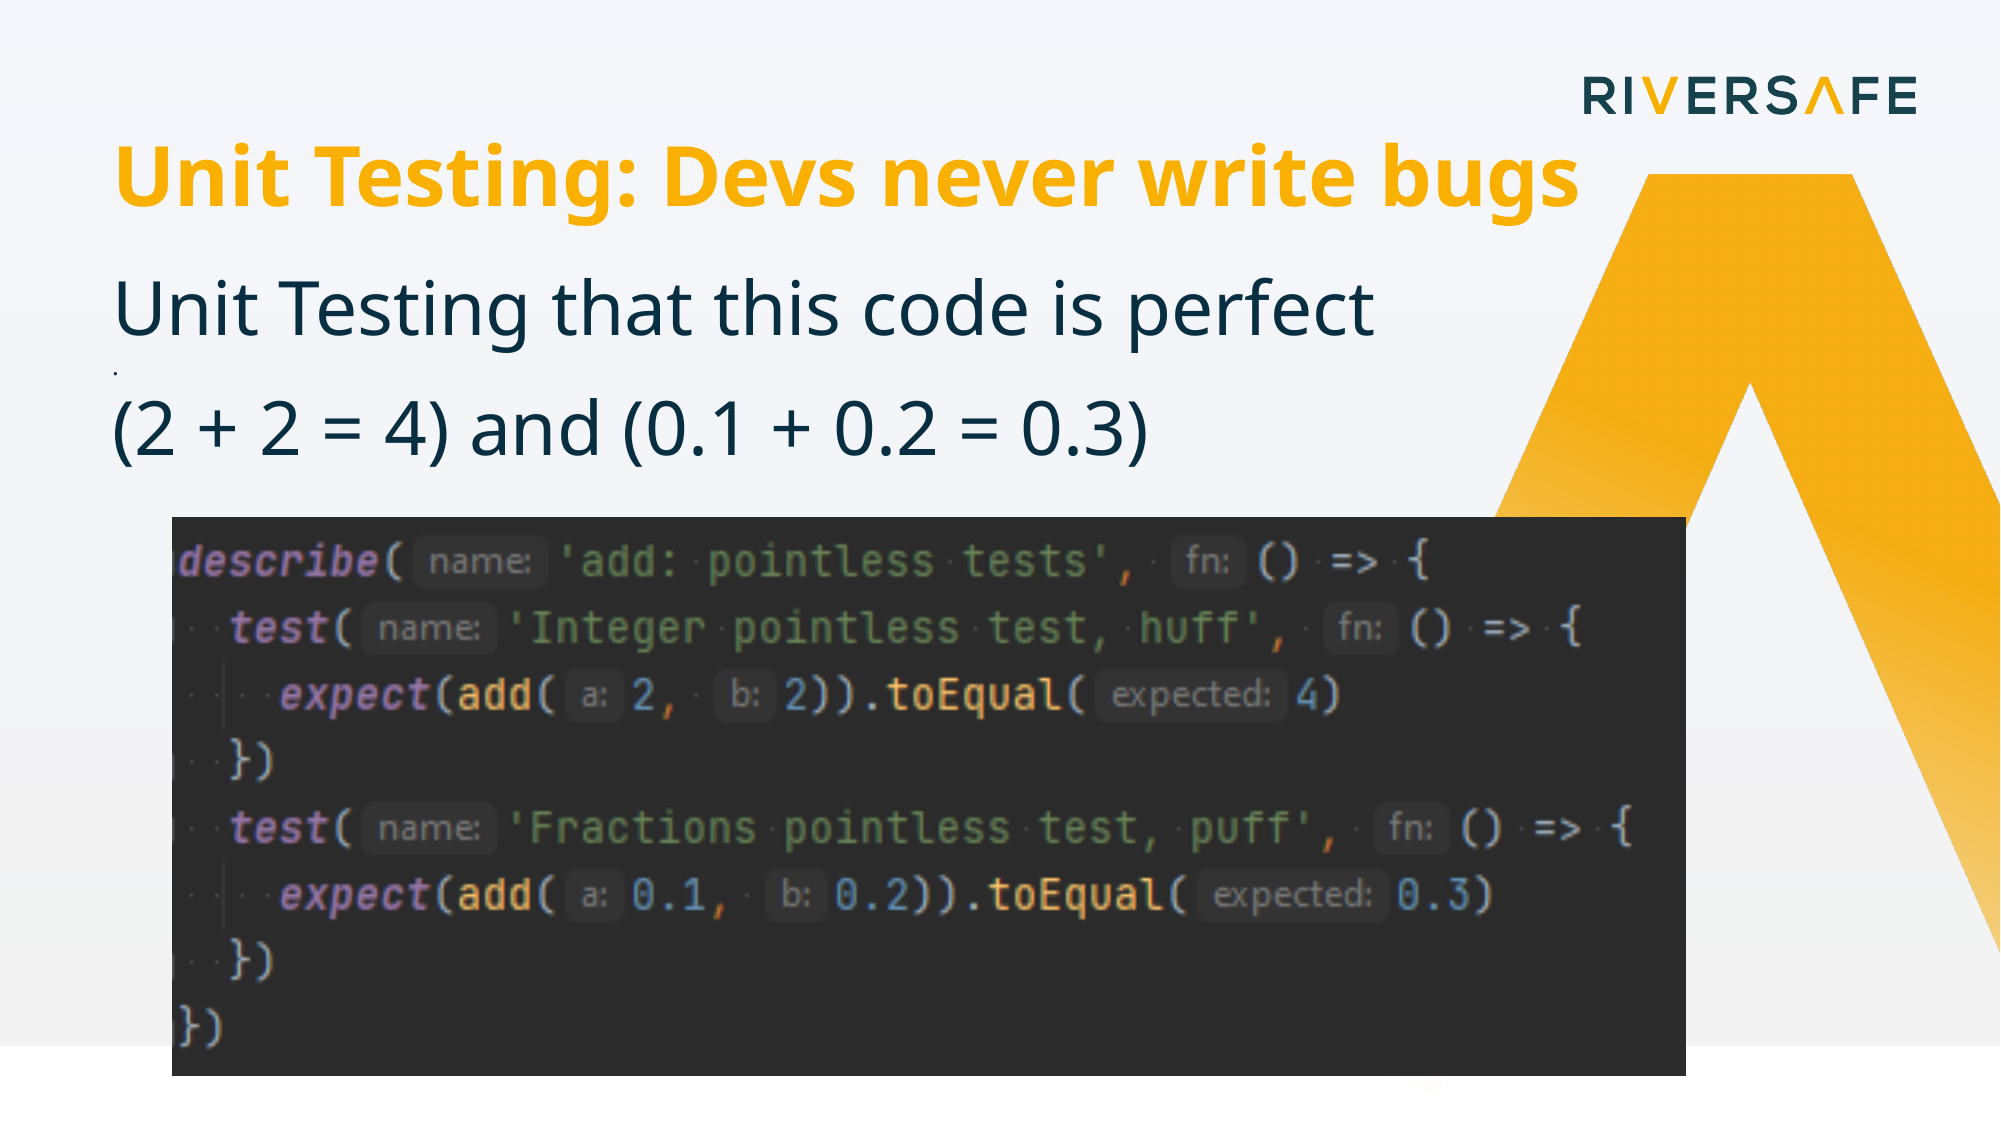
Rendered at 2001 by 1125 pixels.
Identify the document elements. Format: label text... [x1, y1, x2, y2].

text_box Unit Testing that this code is perfect . (2 + 2 = 4) and (0.1 + 0.2 = 0.3) [97, 252, 1670, 382]
picture [171, 174, 2001, 1125]
picture [1584, 75, 1916, 115]
text_box Unit Testing: Devs never write bugs [97, 126, 1611, 207]
